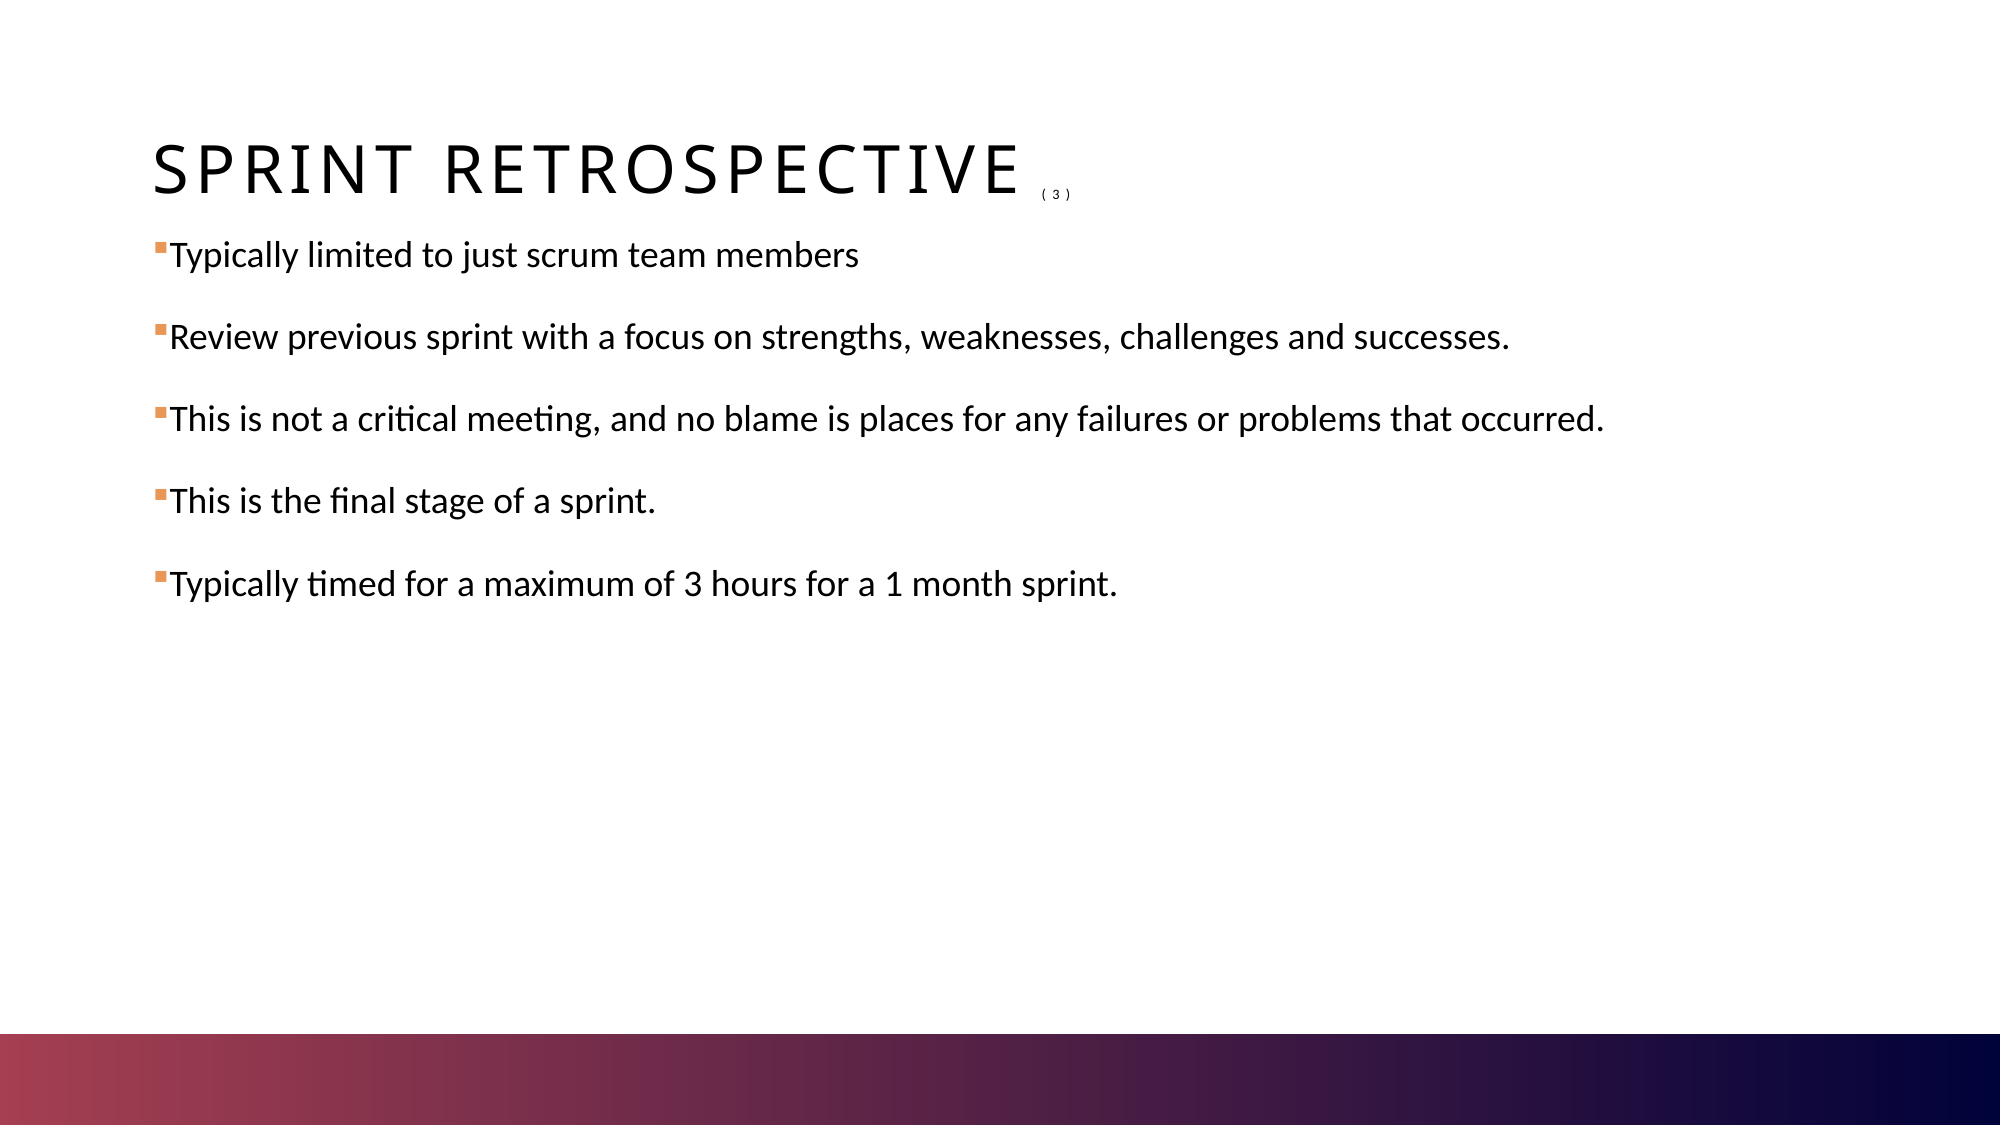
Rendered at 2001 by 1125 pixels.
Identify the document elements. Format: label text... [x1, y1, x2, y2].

text_box [0, 1033, 2000, 1125]
title Sprint Retrospective (3) [137, 60, 1863, 227]
list Typically limited to just scrum team members Review previous sprint with a focus on strengths, weaknesses, challenges and successes. This is not a critical meeting, and no blame is places for any failures or problems that occurred. This is the final stage of a sprint. Typically timed for a maximum of 3 hours for a 1 month sprint. [137, 227, 1943, 1011]
